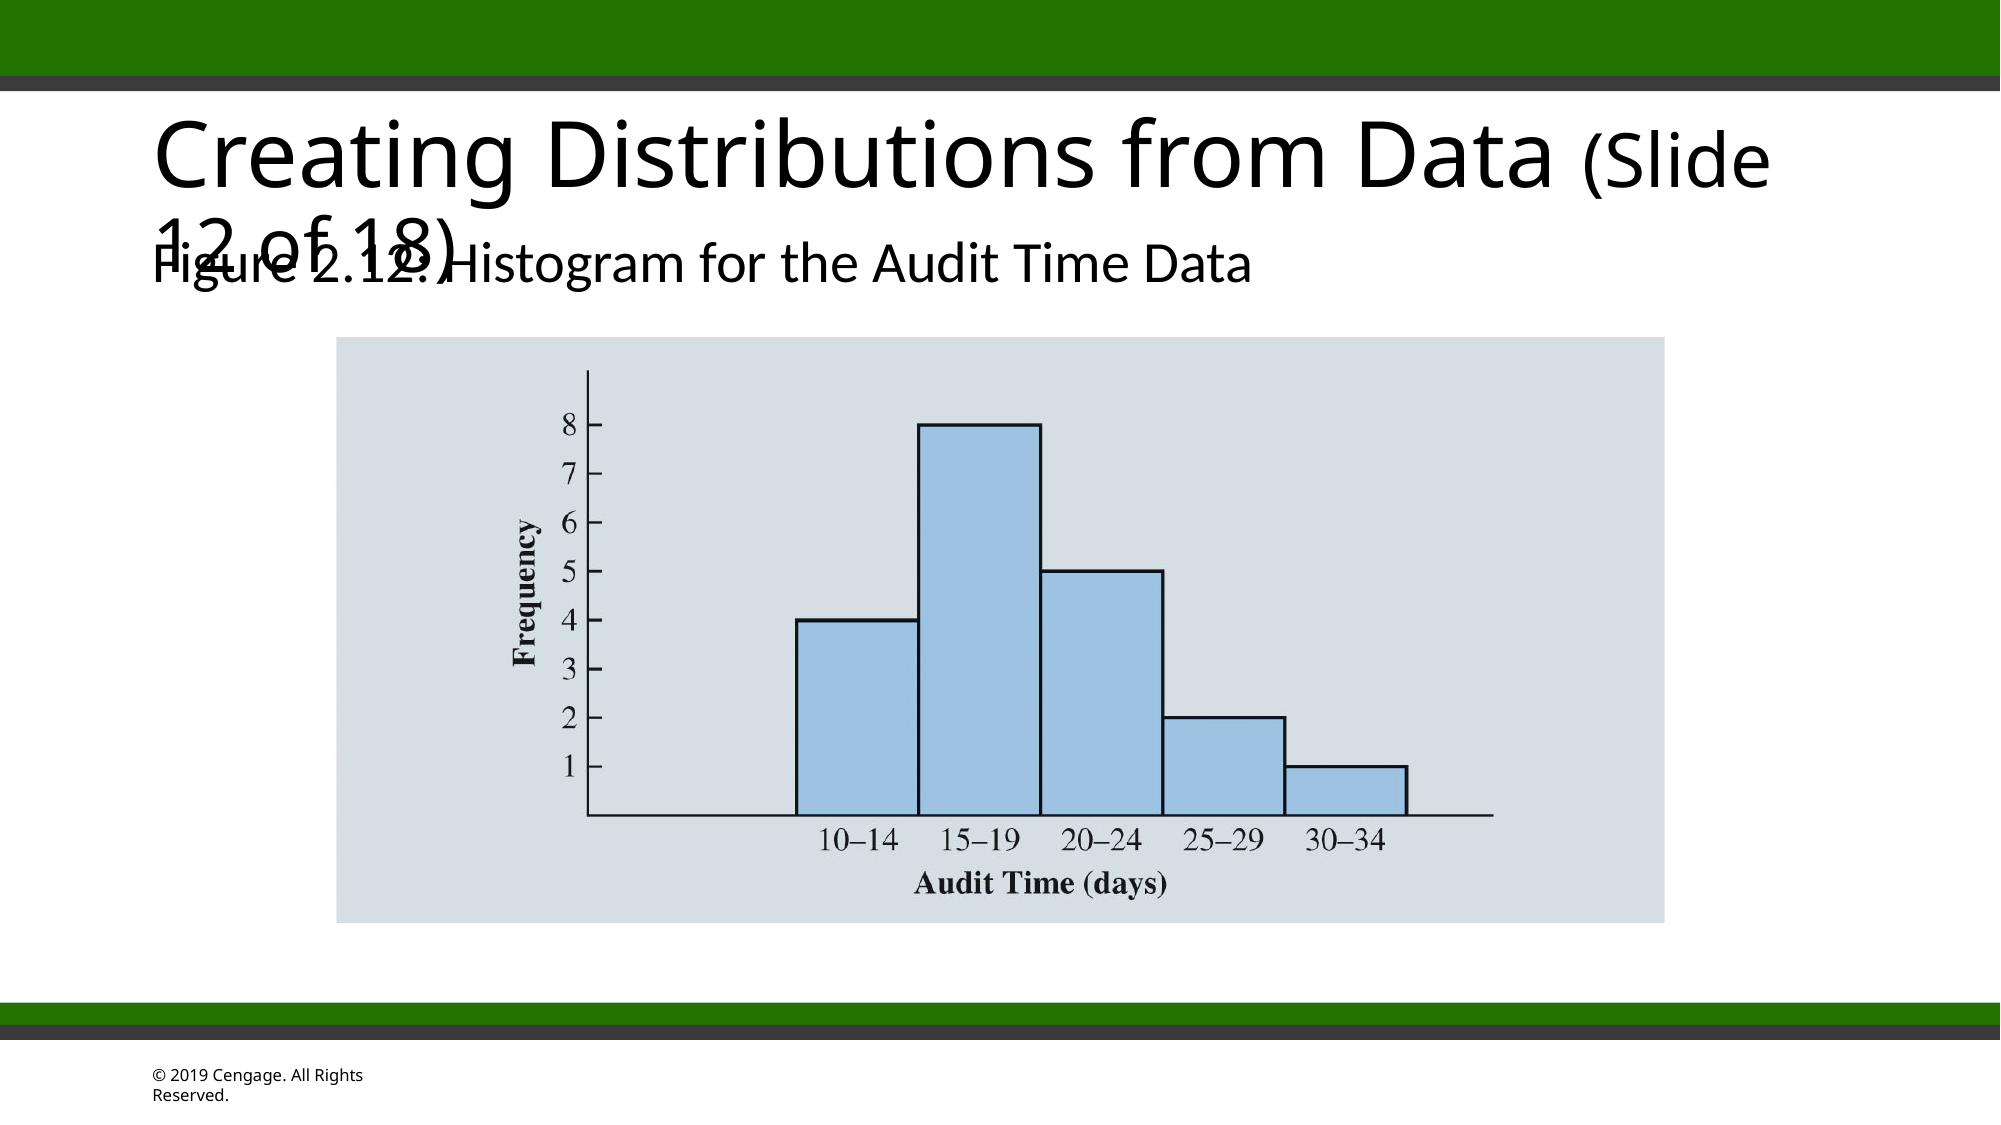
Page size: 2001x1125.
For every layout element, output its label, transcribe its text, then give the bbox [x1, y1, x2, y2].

list Figure 2.12: Histogram for the Audit Time Data [137, 224, 1863, 338]
picture [332, 337, 1668, 923]
title Creating Distributions from Data (Slide 12 of 18) [137, 101, 1863, 224]
